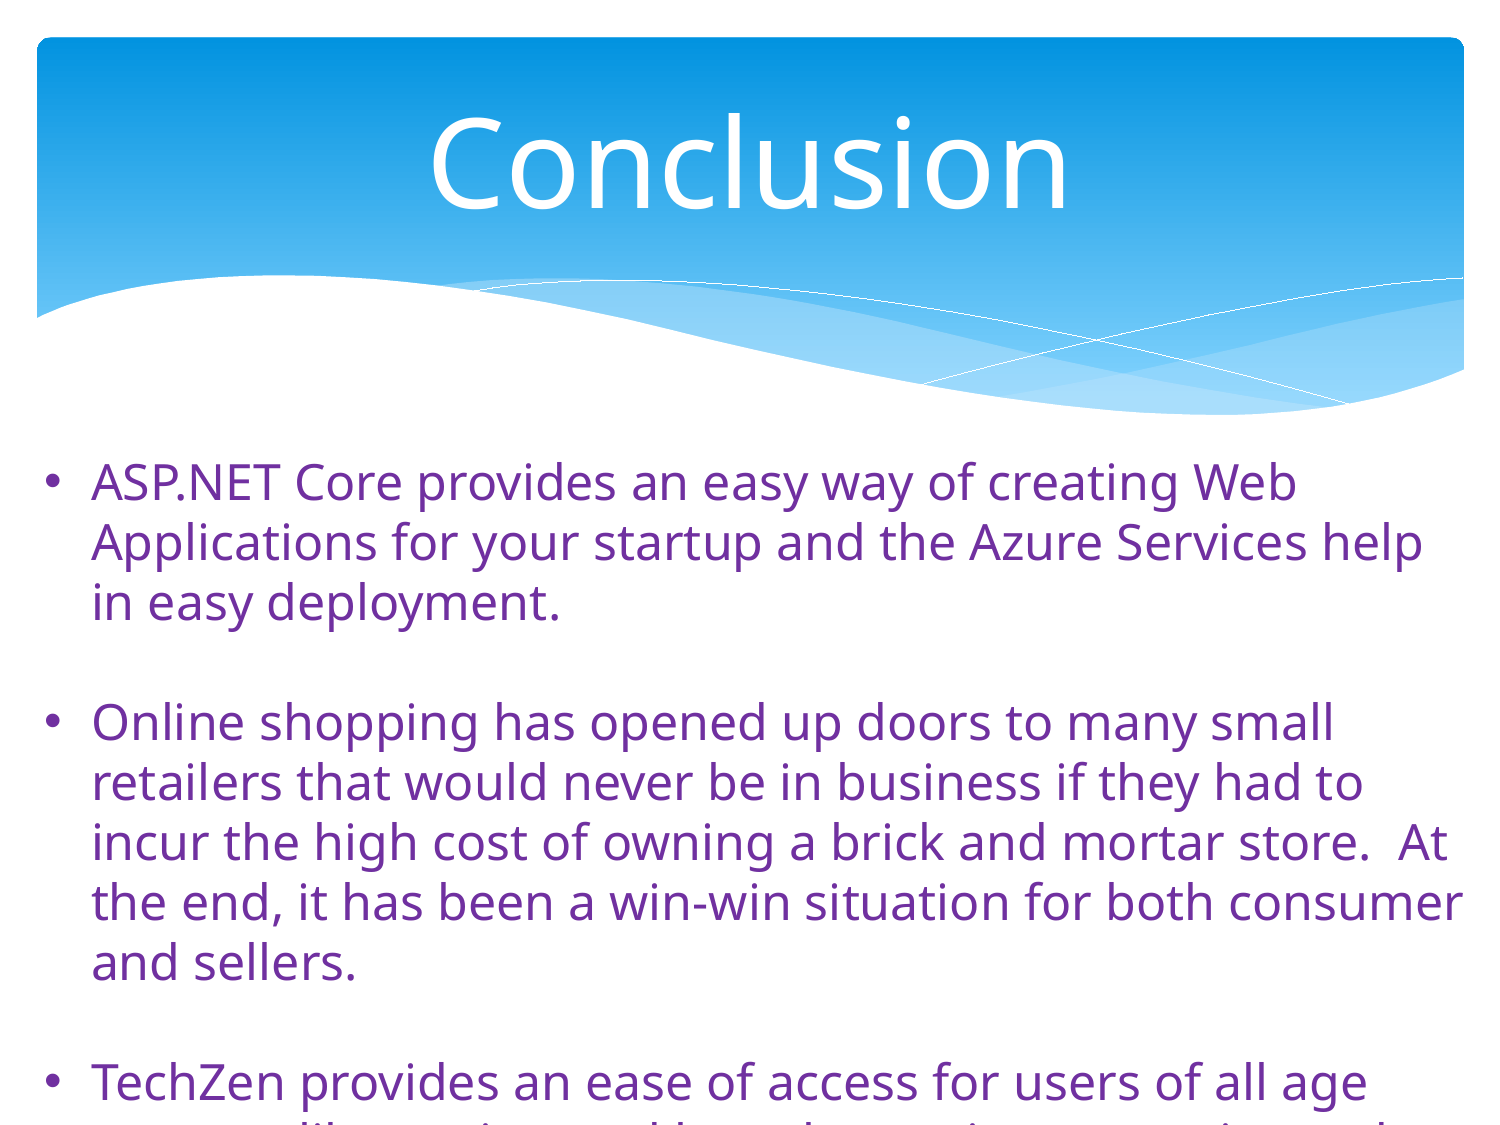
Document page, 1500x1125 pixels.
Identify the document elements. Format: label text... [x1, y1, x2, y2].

title Conclusion [75, 55, 1425, 261]
text_box ASP.NET Core provides an easy way of creating Web Applications for your startup and the Azure Services help in easy deployment. Online shopping has opened up doors to many small retailers that would never be in business if they had to incur the high cost of owning a brick and mortar store. At the end, it has been a win-win situation for both consumer and sellers. TechZen provides an ease of access for users of all age groups alike to view and buy electronic accessories and gadgets. [29, 443, 1483, 1125]
